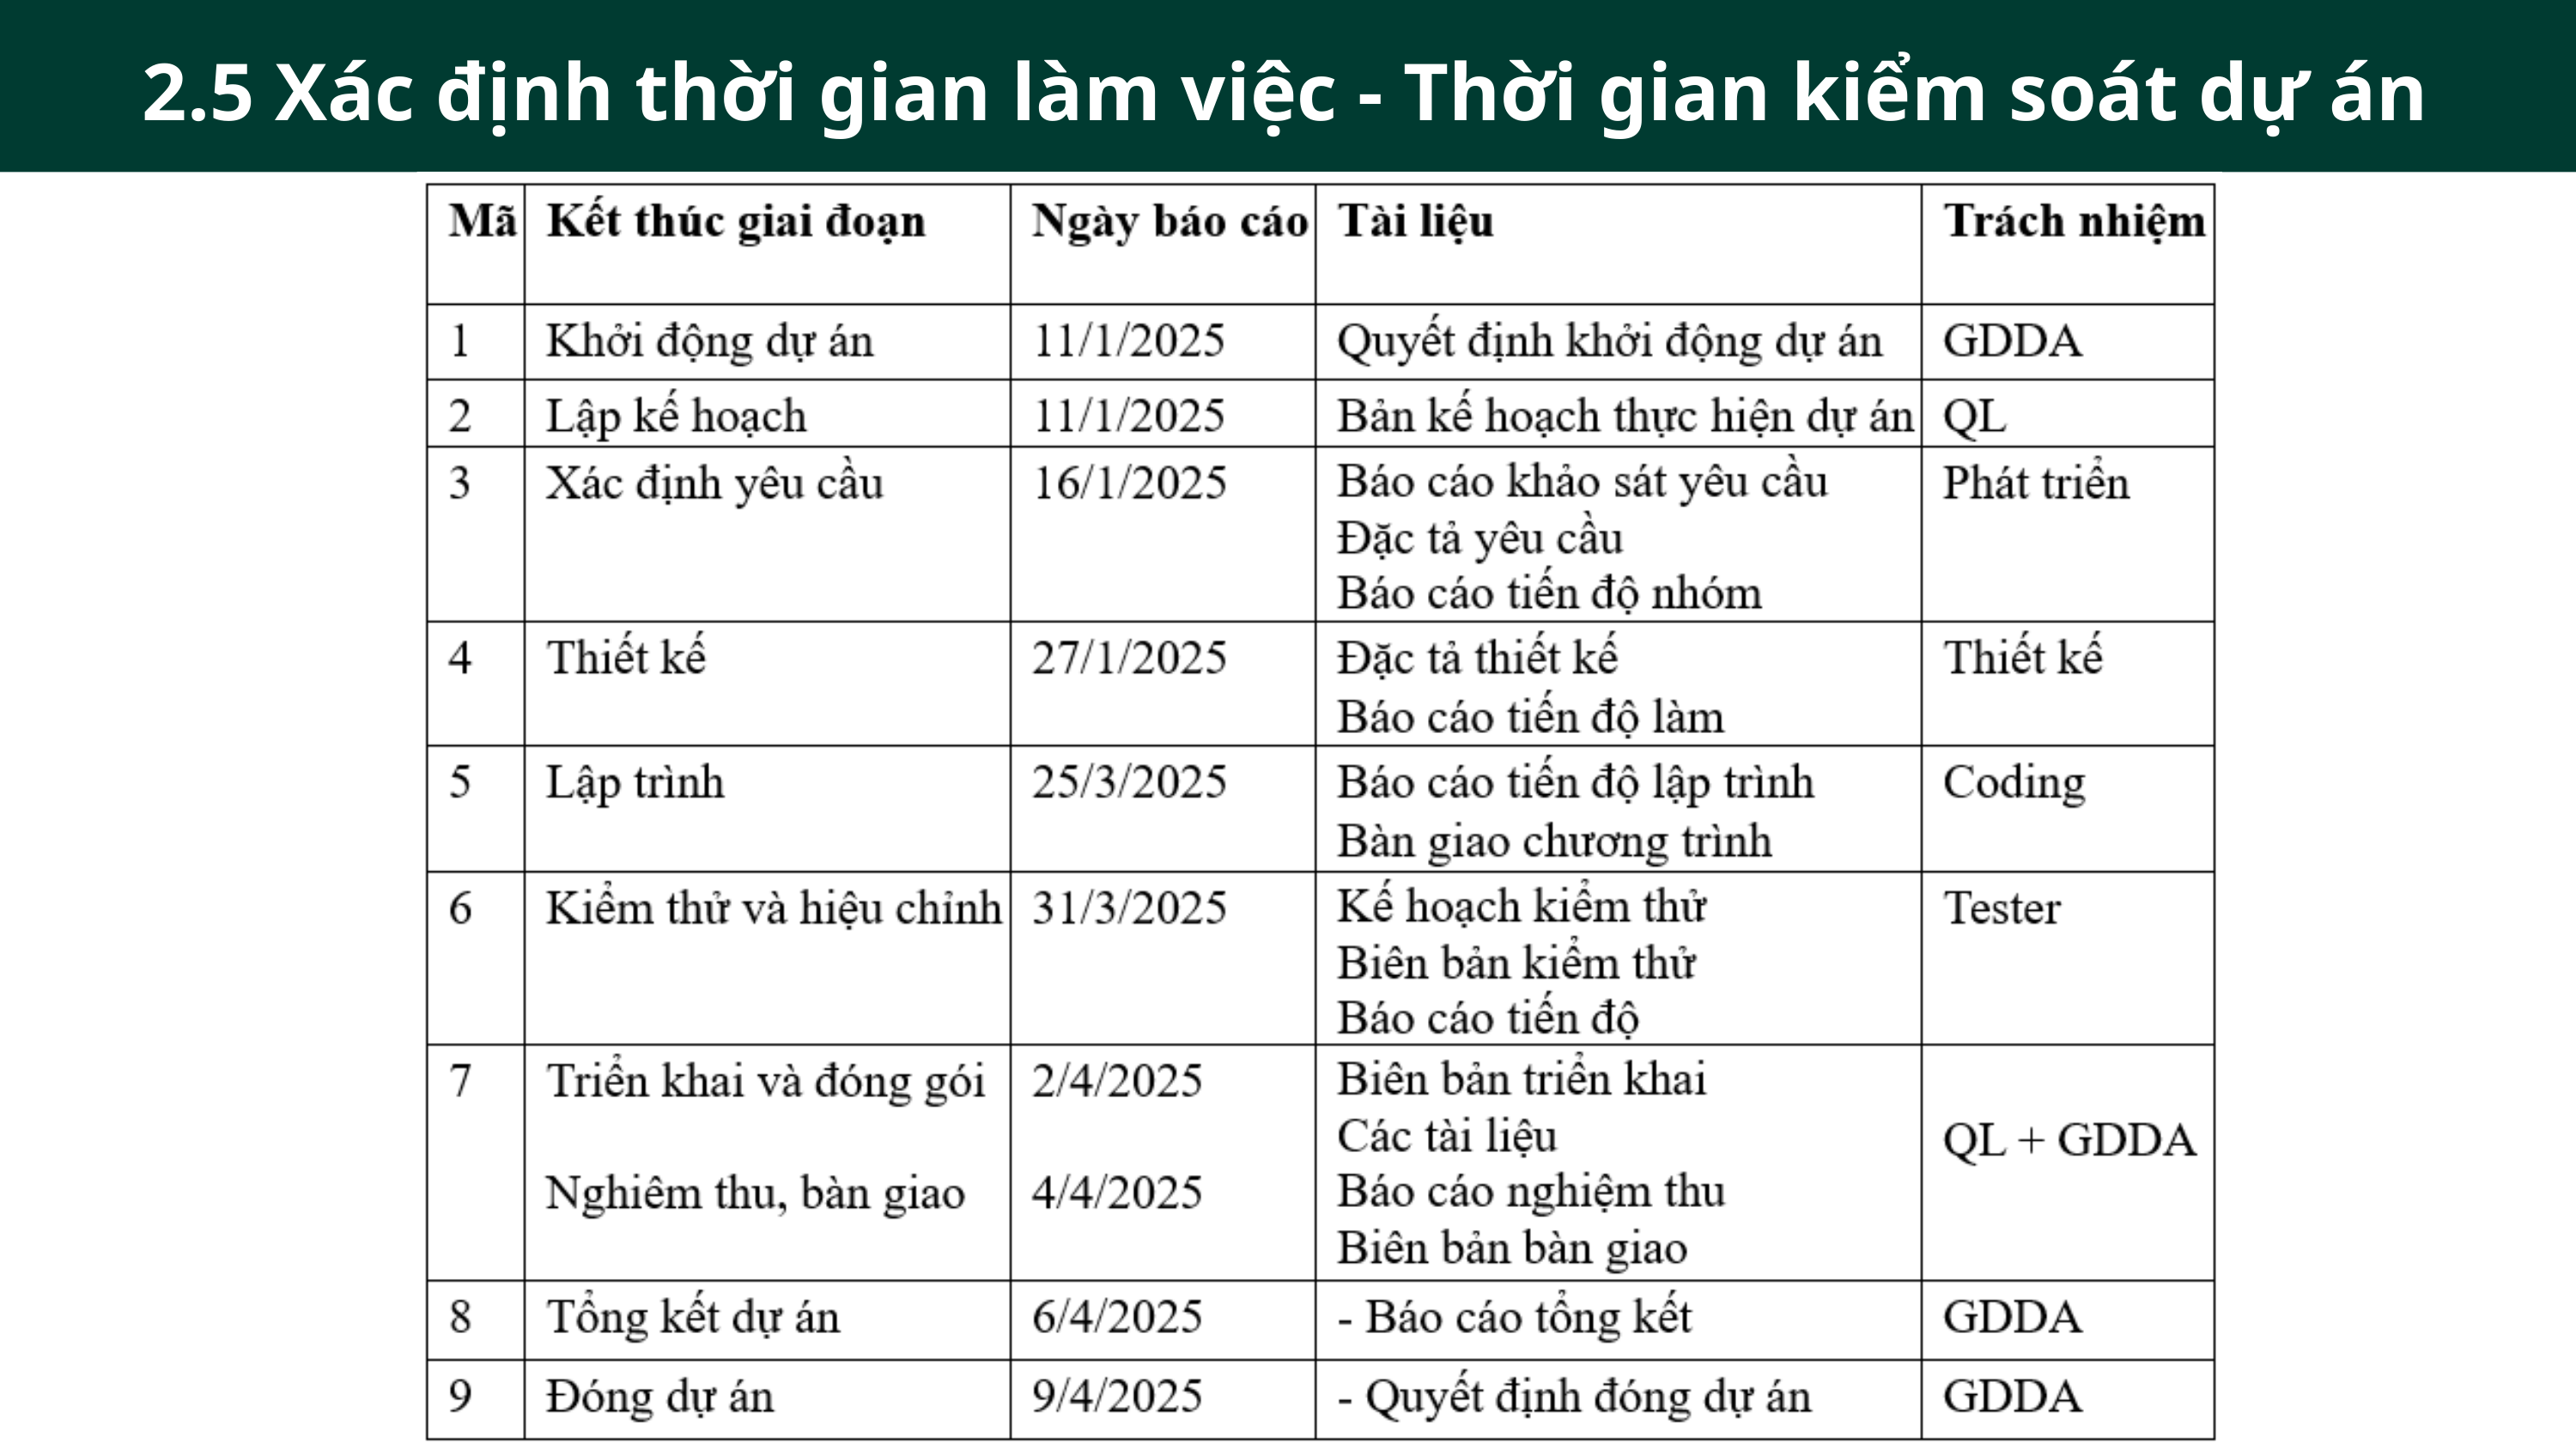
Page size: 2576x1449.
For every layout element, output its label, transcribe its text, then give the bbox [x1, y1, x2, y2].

text_box [416, 172, 2222, 1449]
text_box [0, 0, 2576, 173]
text_box 2.5 Xác định thời gian làm việc - Thời gian kiểm soát dự án [27, 26, 2545, 136]
